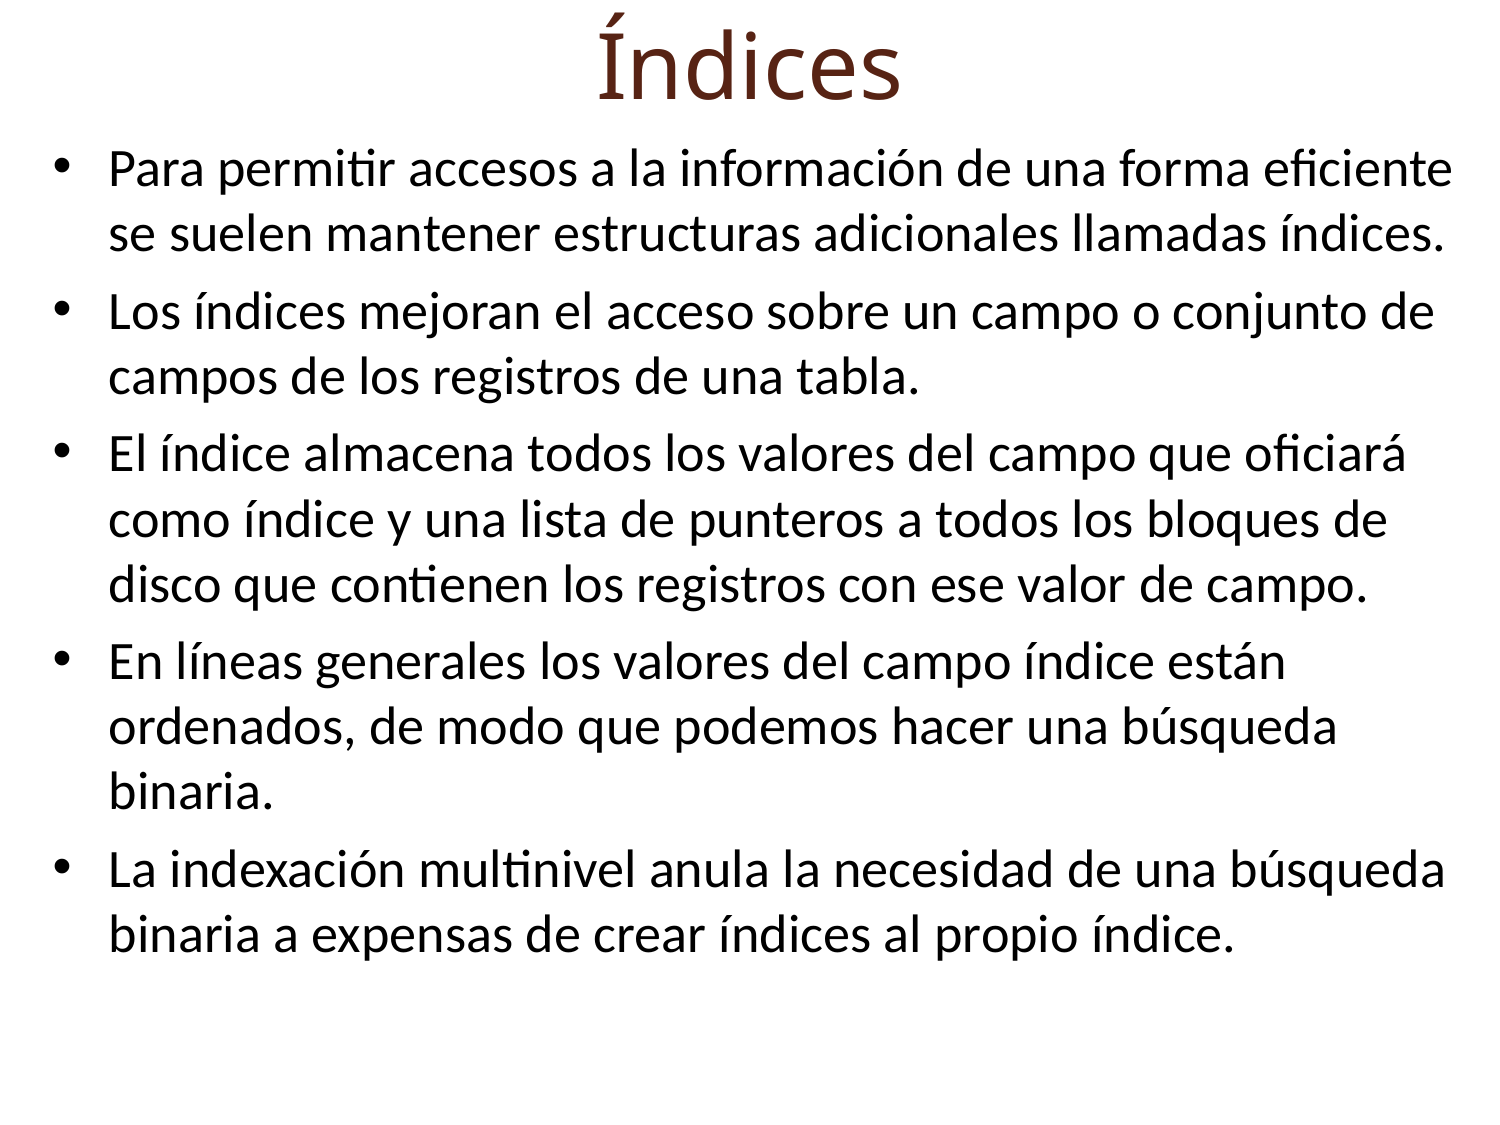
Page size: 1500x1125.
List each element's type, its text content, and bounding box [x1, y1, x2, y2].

text_box Para permitir accesos a la información de una forma eficiente se suelen mantener estructuras adicionales llamadas índices. Los índices mejoran el acceso sobre un campo o conjunto de campos de los registros de una tabla. El índice almacena todos los valores del campo que oficiará como índice y una lista de punteros a todos los bloques de disco que contienen los registros con ese valor de campo. En líneas generales los valores del campo índice están ordenados, de modo que podemos hacer una búsqueda binaria. La indexación multinivel anula la necesidad de una búsqueda binaria a expensas de crear índices al propio índice. [37, 124, 1476, 1114]
text_box Índices [0, 0, 1500, 125]
